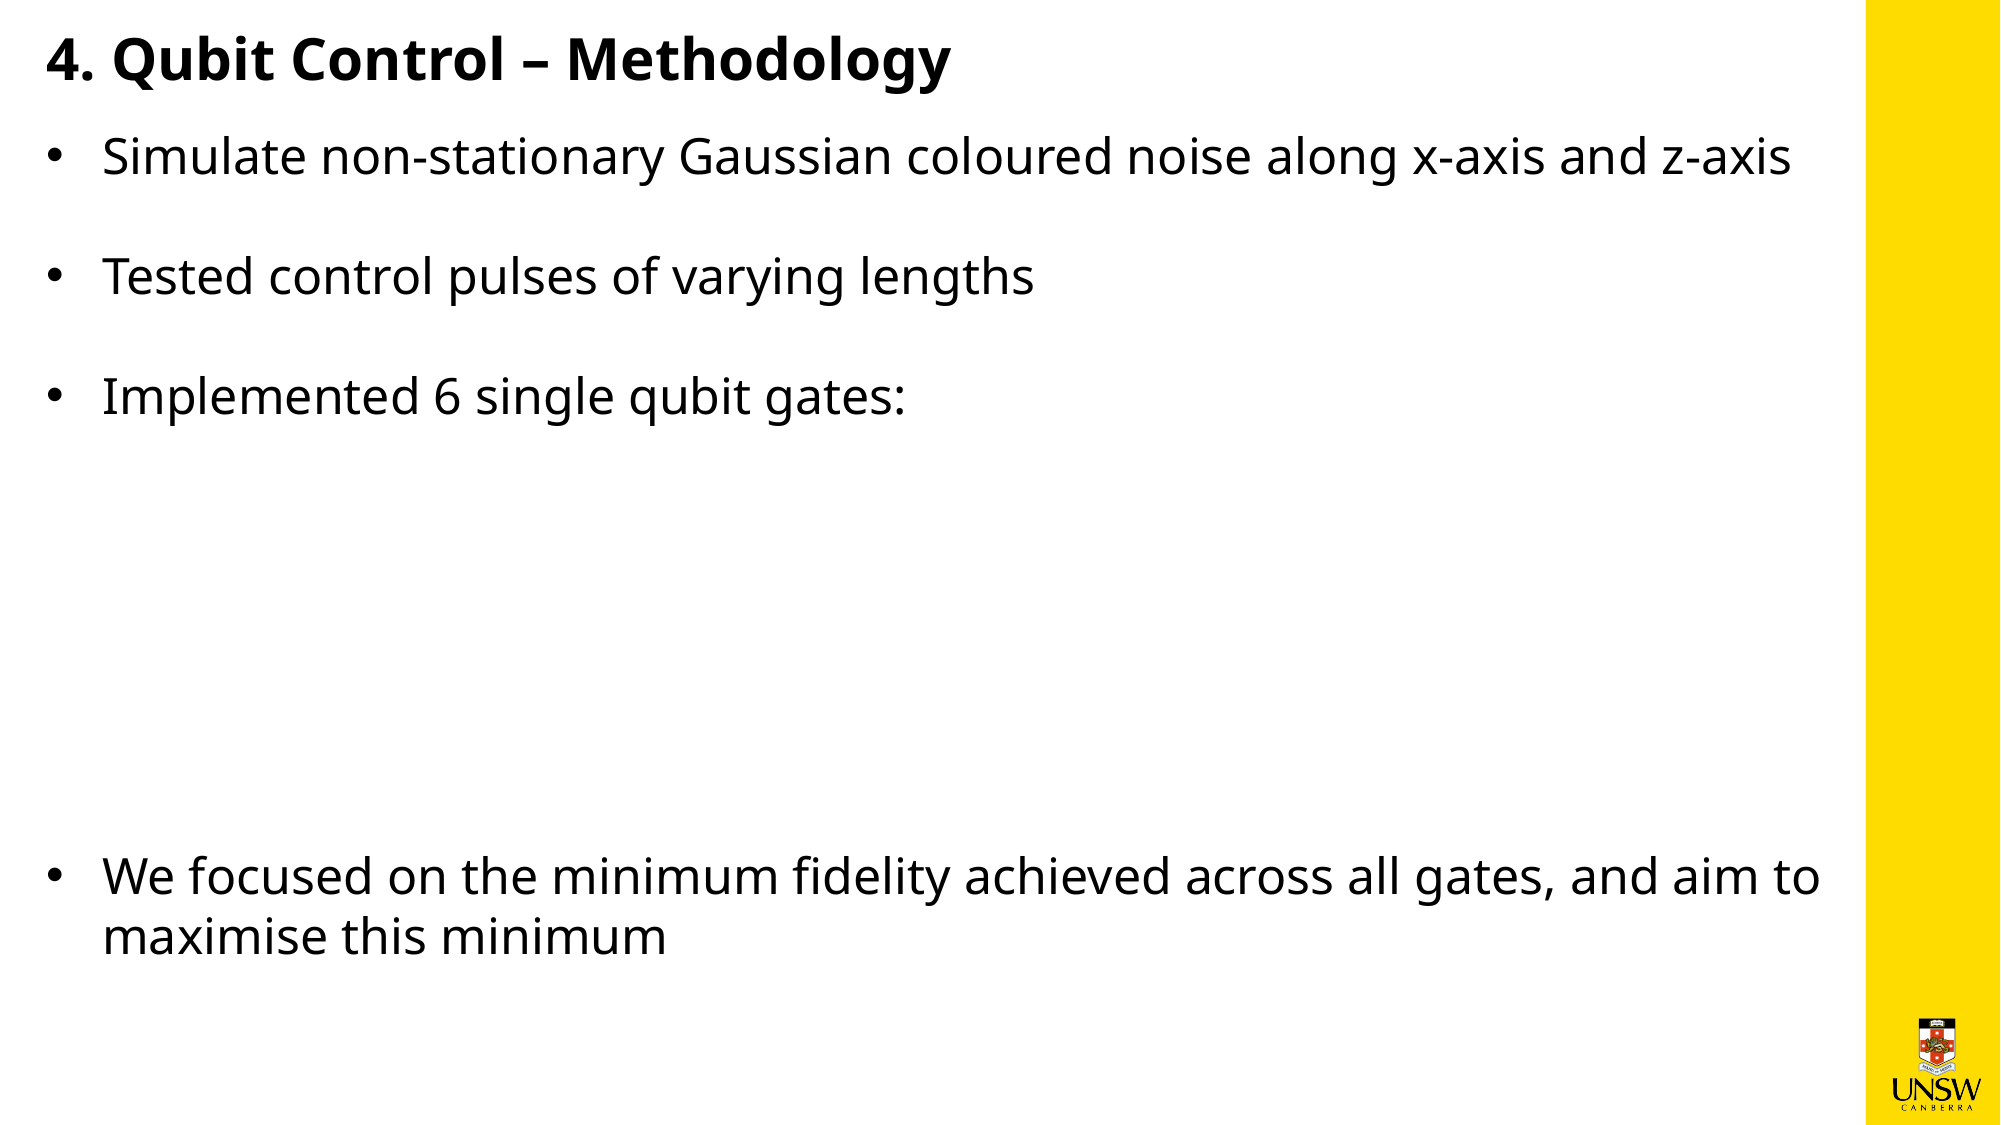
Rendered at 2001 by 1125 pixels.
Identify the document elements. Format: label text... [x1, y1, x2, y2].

title 4. Qubit Control – Methodology [31, 6, 1855, 117]
picture [1888, 1007, 1986, 1122]
